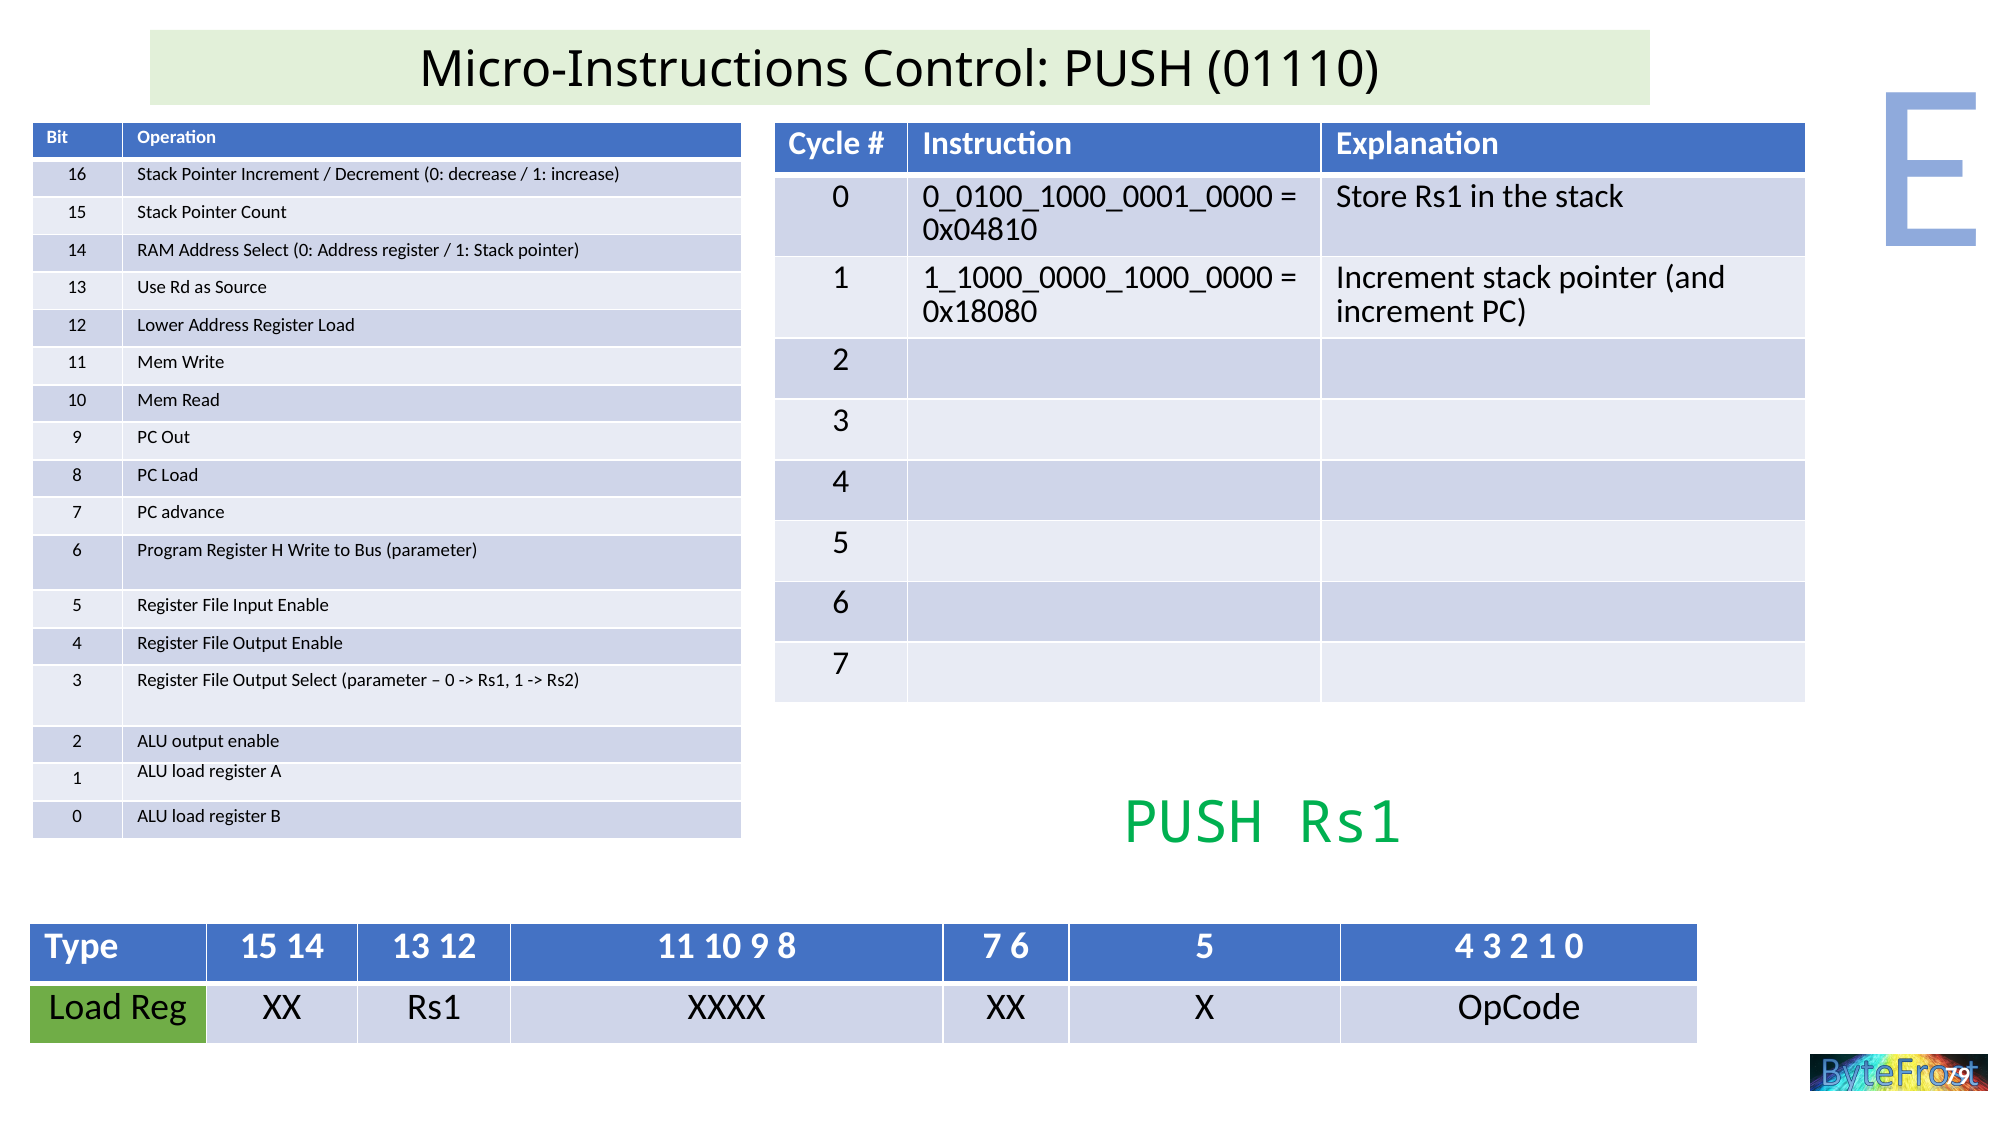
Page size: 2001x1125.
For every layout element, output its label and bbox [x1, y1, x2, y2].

table_cell [123, 498, 741, 534]
table_cell [33, 386, 122, 421]
table_cell [1322, 400, 1805, 459]
table_cell [33, 764, 122, 800]
table_header [207, 924, 357, 981]
table_header [908, 123, 1320, 172]
table_cell [1322, 643, 1805, 702]
table_cell [33, 498, 122, 534]
table_cell [123, 764, 741, 800]
table_cell [123, 273, 741, 309]
text_box [1535, 1044, 1986, 1105]
table_cell [33, 666, 122, 725]
table_cell [123, 235, 741, 271]
table_cell [908, 178, 1320, 256]
table_cell [123, 536, 741, 589]
table_cell [1322, 461, 1805, 520]
table_cell [908, 400, 1320, 459]
table_cell [123, 727, 741, 762]
text_box [1855, 0, 2000, 303]
table_cell [123, 461, 741, 496]
picture [1810, 1054, 1988, 1091]
table_cell [33, 273, 122, 309]
table_cell [33, 162, 122, 196]
table_cell [1322, 339, 1805, 398]
table_cell [33, 727, 122, 762]
table_cell [123, 386, 741, 421]
table_cell [908, 461, 1320, 520]
table_cell [908, 582, 1320, 641]
table_cell [775, 643, 907, 702]
table_cell [775, 582, 907, 641]
title [150, 29, 1650, 105]
table_cell [123, 423, 741, 459]
table_cell [33, 198, 122, 234]
table_cell [123, 198, 741, 234]
table_cell [1322, 521, 1805, 581]
table_cell [207, 986, 357, 1043]
table_cell [33, 629, 122, 664]
table_cell [775, 257, 907, 337]
table_cell [123, 802, 741, 838]
table_cell [511, 986, 942, 1043]
table_cell [33, 423, 122, 459]
table_cell [775, 461, 907, 520]
table_header [123, 123, 741, 157]
table_cell [123, 591, 741, 627]
table_cell [1341, 986, 1697, 1043]
table_header [1341, 924, 1697, 981]
text_box [1073, 776, 1419, 862]
table_cell [123, 310, 741, 346]
table_cell [358, 986, 510, 1043]
table_header [775, 123, 907, 172]
table_cell [123, 666, 741, 725]
table_cell [123, 162, 741, 196]
table_cell [33, 235, 122, 271]
table_header [33, 123, 122, 157]
table_cell [33, 310, 122, 346]
table_cell [33, 461, 122, 496]
table_cell [30, 986, 206, 1043]
table_cell [944, 986, 1068, 1043]
table_header [30, 924, 206, 981]
table_header [1322, 123, 1805, 172]
table_cell [33, 802, 122, 838]
table_cell [1322, 582, 1805, 641]
table_cell [908, 521, 1320, 581]
table_header [511, 924, 942, 981]
table_cell [775, 521, 907, 581]
table_cell [123, 348, 741, 384]
table_cell [33, 348, 122, 384]
table_cell [1322, 178, 1805, 256]
table_cell [33, 536, 122, 589]
table_cell [908, 339, 1320, 398]
table_cell [33, 591, 122, 627]
table_cell [775, 339, 907, 398]
table_cell [123, 629, 741, 664]
table_header [944, 924, 1068, 981]
table_cell [775, 178, 907, 256]
table_cell [775, 400, 907, 459]
table_cell [908, 257, 1320, 337]
table_header [1070, 924, 1340, 981]
table_cell [908, 643, 1320, 702]
table_cell [1322, 257, 1805, 337]
table_cell [1070, 986, 1340, 1043]
table_header [358, 924, 510, 981]
